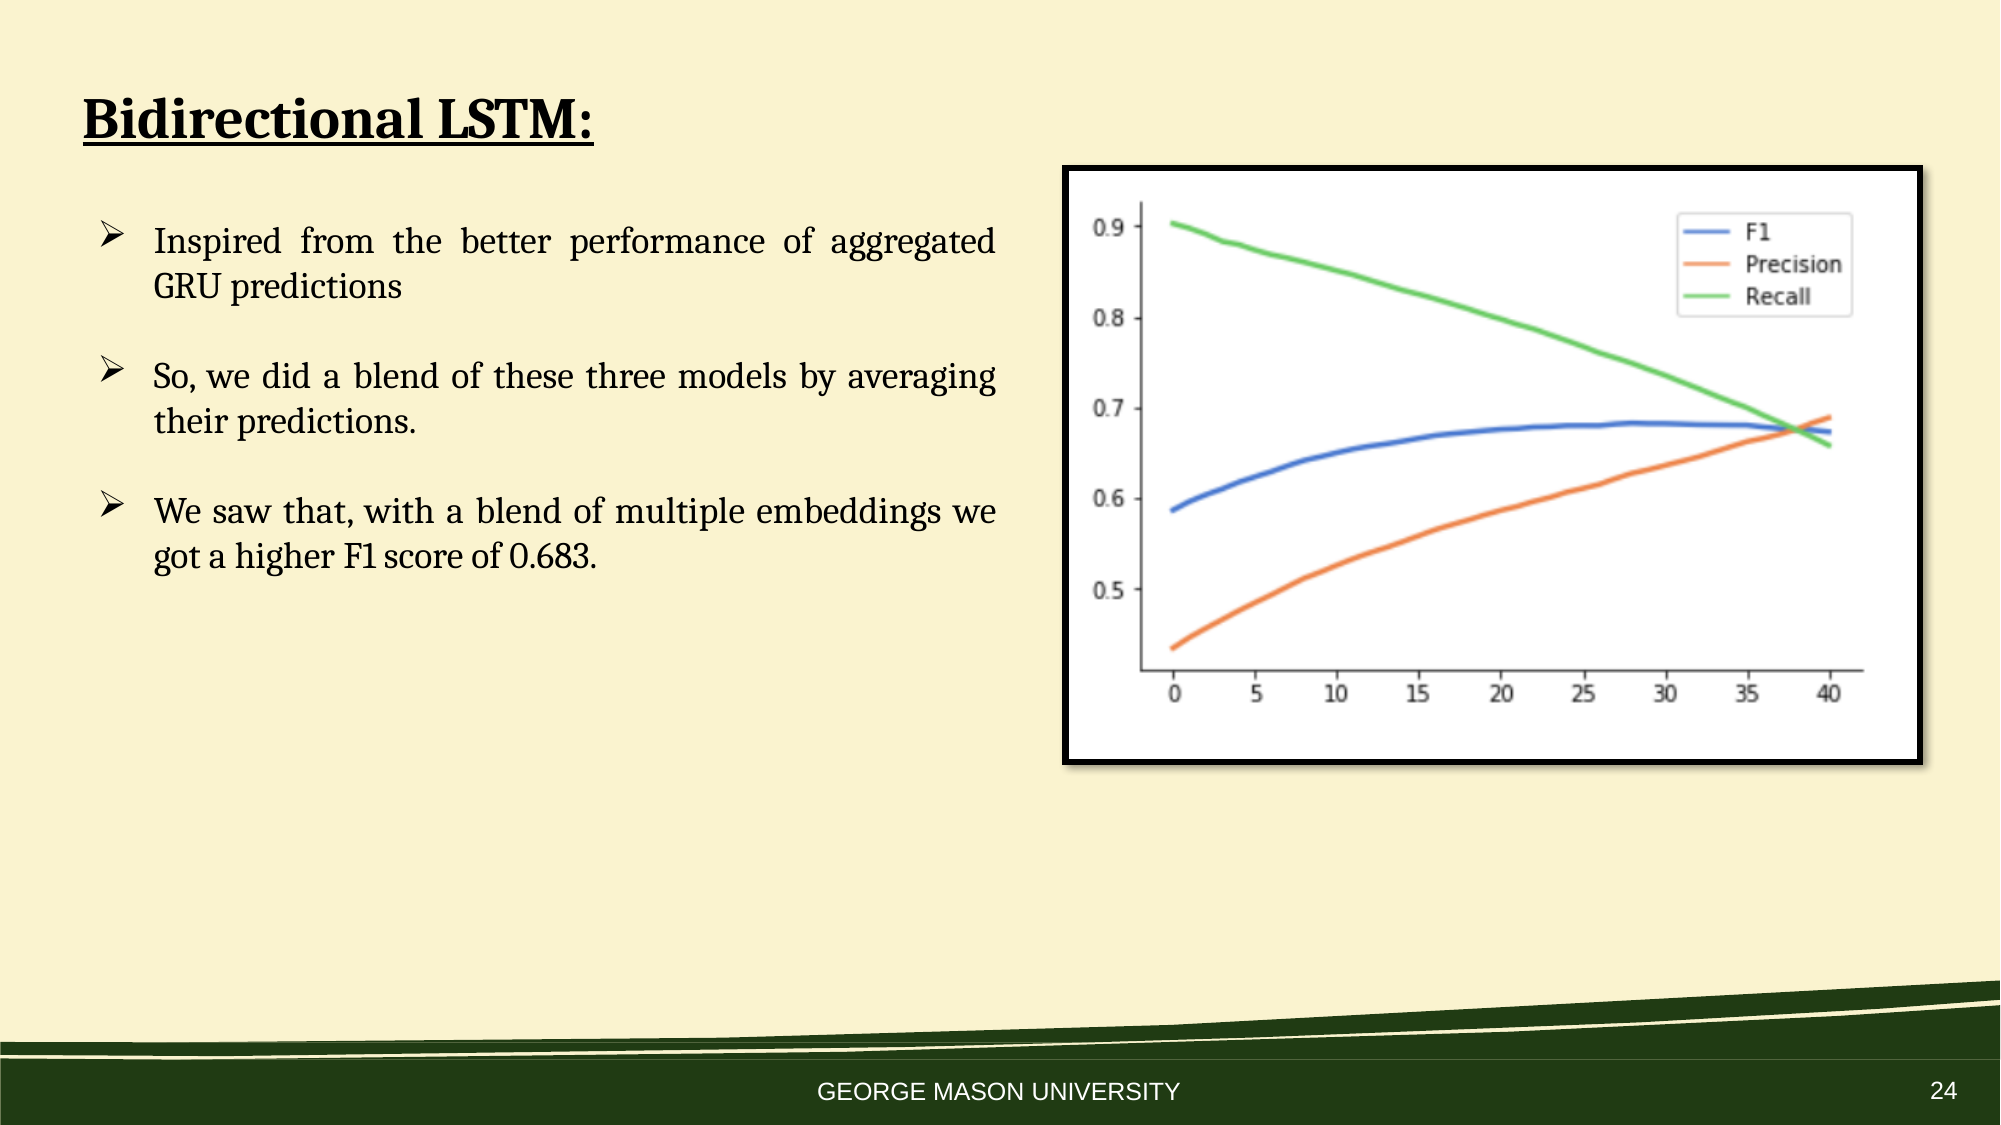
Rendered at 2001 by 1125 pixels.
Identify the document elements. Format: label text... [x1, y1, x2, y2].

text_box Inspired from the better performance of aggregated GRU predictions So, we did a blend of these three models by averaging their predictions. We saw that, with a blend of multiple embeddings we got a higher F1 score of 0.683. [82, 208, 1012, 674]
picture [1068, 171, 1918, 760]
text_box GEORGE MASON UNIVERSITY [815, 1077, 1186, 1105]
slide_number 24 [1925, 1076, 1975, 1105]
text_box Bidirectional LSTM: [82, 80, 1857, 172]
